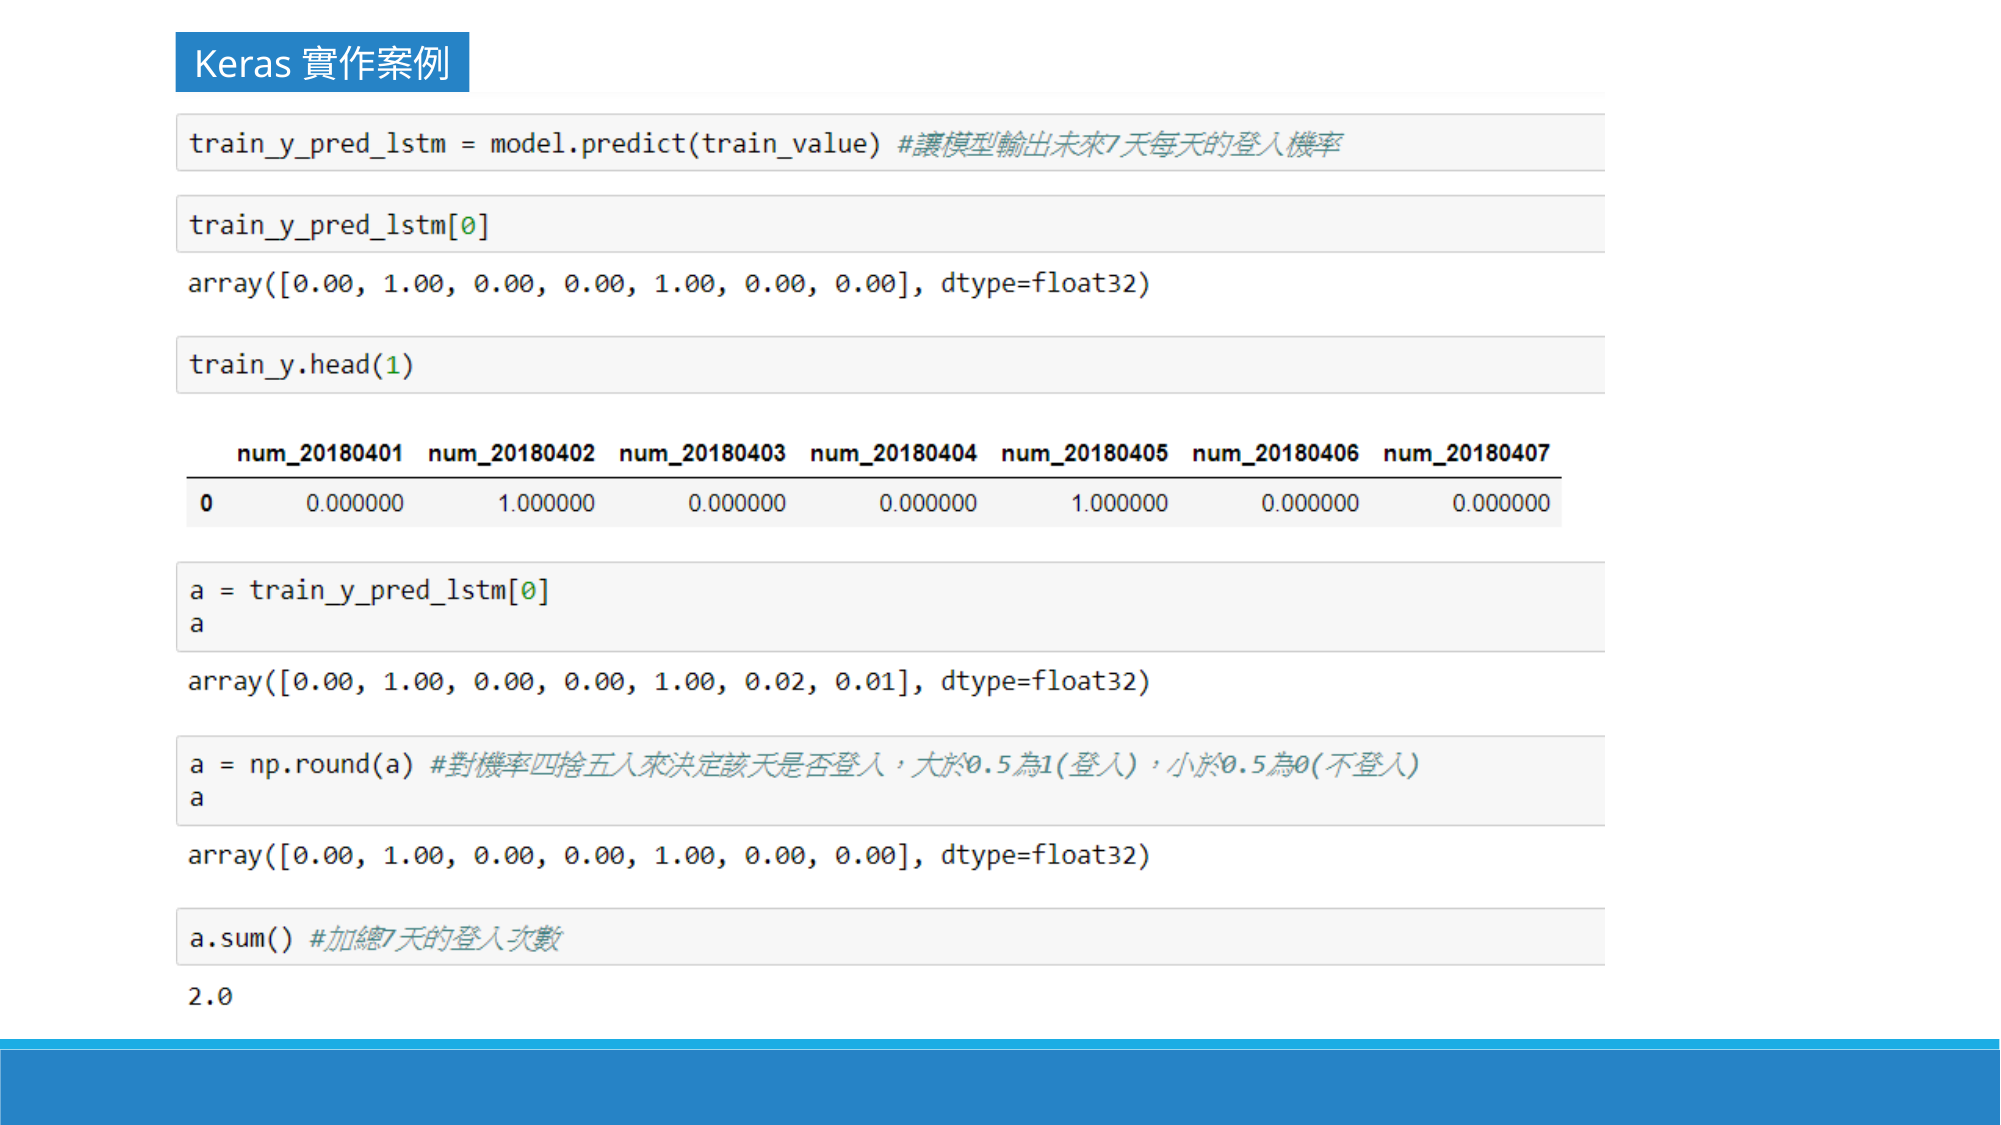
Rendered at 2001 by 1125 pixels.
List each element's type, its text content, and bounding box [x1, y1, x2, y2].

picture [175, 92, 1606, 1023]
text_box Keras實作案例 [175, 32, 470, 92]
